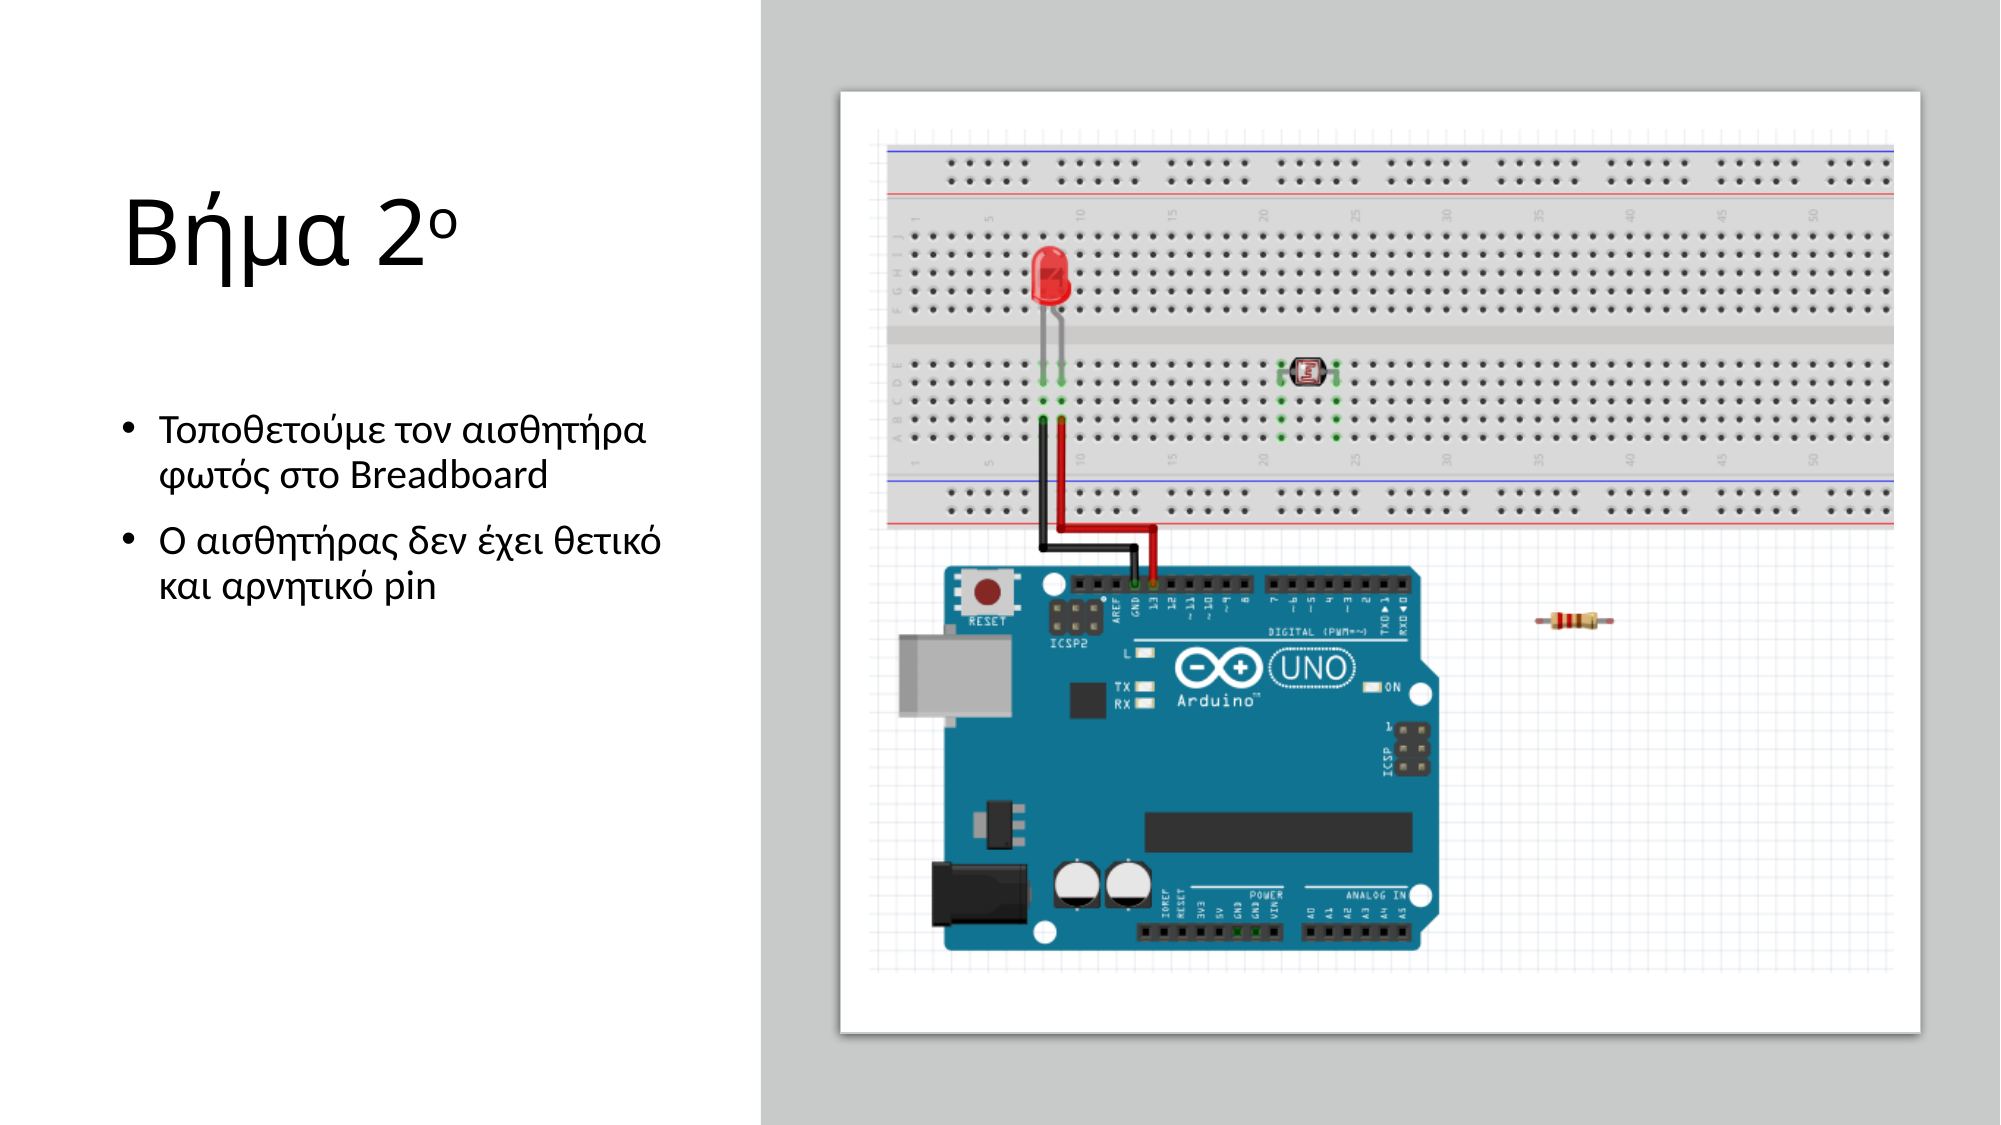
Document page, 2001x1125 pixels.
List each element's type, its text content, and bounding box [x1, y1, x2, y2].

text_box [760, 0, 2000, 1125]
picture [869, 129, 1894, 973]
list Τοποθετούμε τον αισθητήρα φωτός στο Breadboard Ο αισθητήρας δεν έχει θετικό και αρνητικό pin [106, 399, 682, 1021]
title Βήμα 2ο [106, 103, 682, 370]
text_box [839, 90, 1922, 1034]
